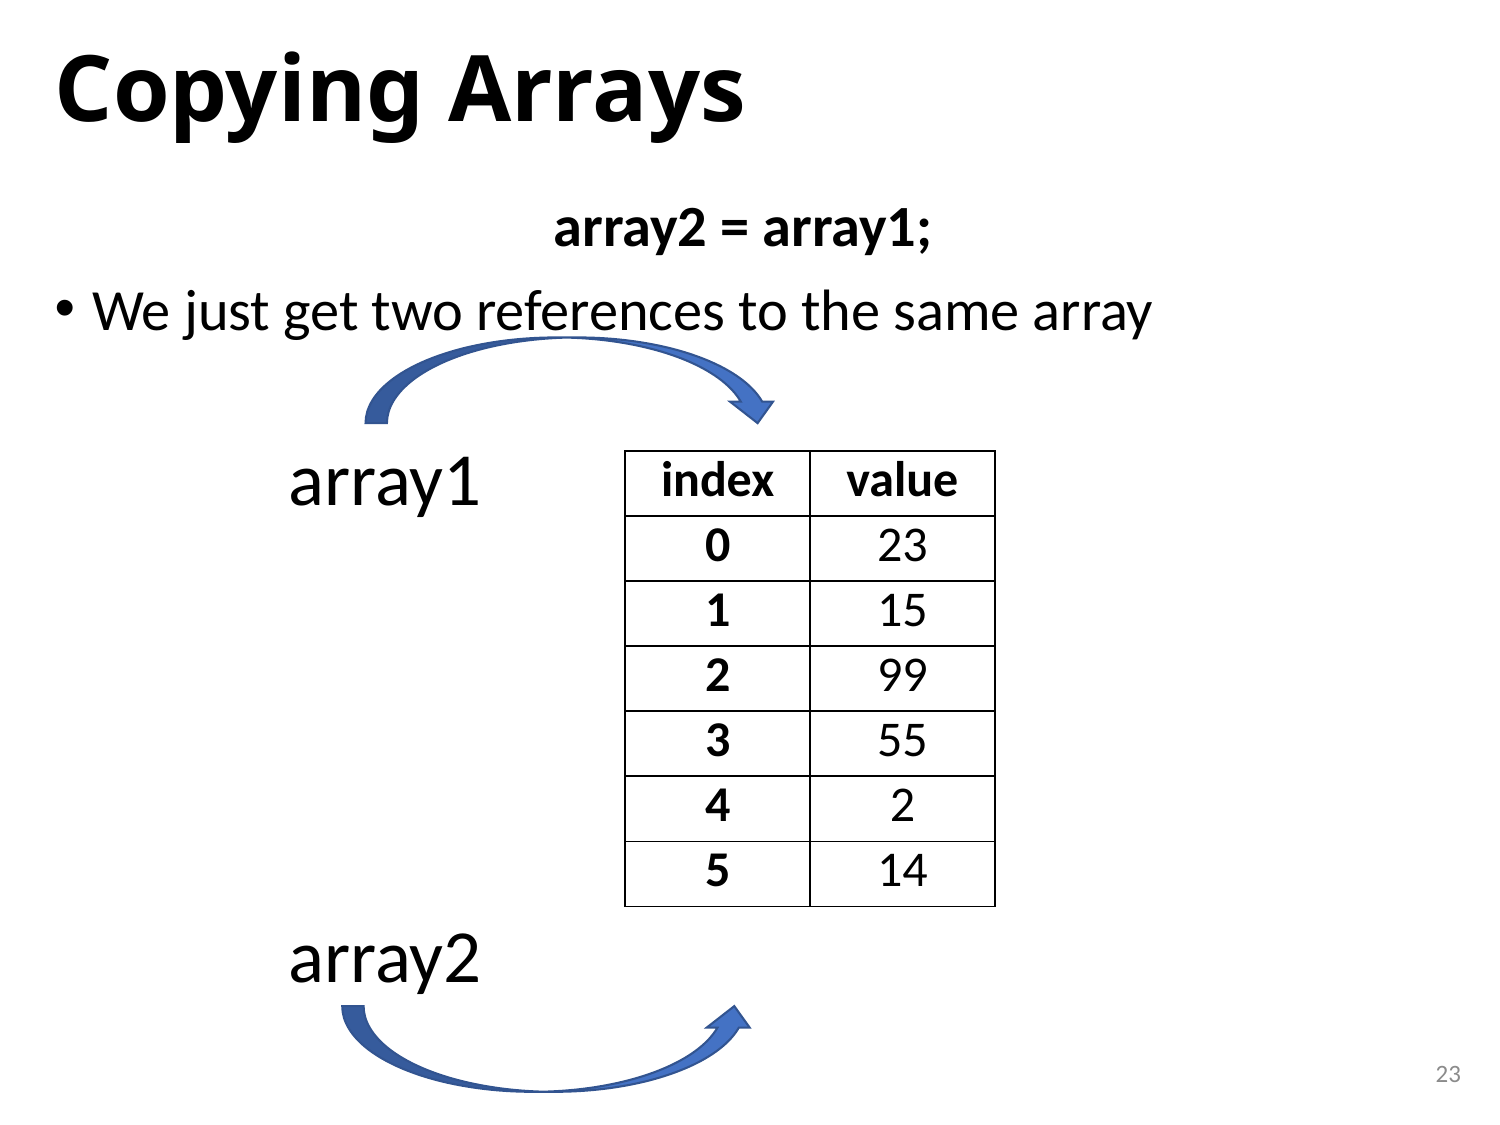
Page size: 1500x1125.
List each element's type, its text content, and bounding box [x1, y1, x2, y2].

table_cell 14 [811, 842, 994, 906]
text_box array2 [273, 900, 497, 1005]
list array2 = array1; We just get two references to the same array [39, 188, 1461, 1085]
table_header value [811, 452, 994, 515]
table_cell 2 [811, 777, 994, 841]
title Copying Arrays [39, 22, 1461, 161]
table_cell 4 [626, 777, 809, 841]
text_box [341, 1004, 752, 1093]
table_cell 2 [626, 647, 809, 710]
table_cell 23 [811, 517, 994, 580]
text_box [364, 336, 775, 425]
table_cell 1 [626, 582, 809, 645]
text_box array1 [273, 423, 497, 528]
table_cell 99 [811, 647, 994, 710]
table_cell 55 [811, 712, 994, 775]
table_cell 0 [626, 517, 809, 580]
table_cell 5 [626, 842, 809, 906]
table_header index [626, 452, 809, 515]
table_cell 15 [811, 582, 994, 645]
slide_number 23 [1138, 1042, 1477, 1103]
table_cell 3 [626, 712, 809, 775]
